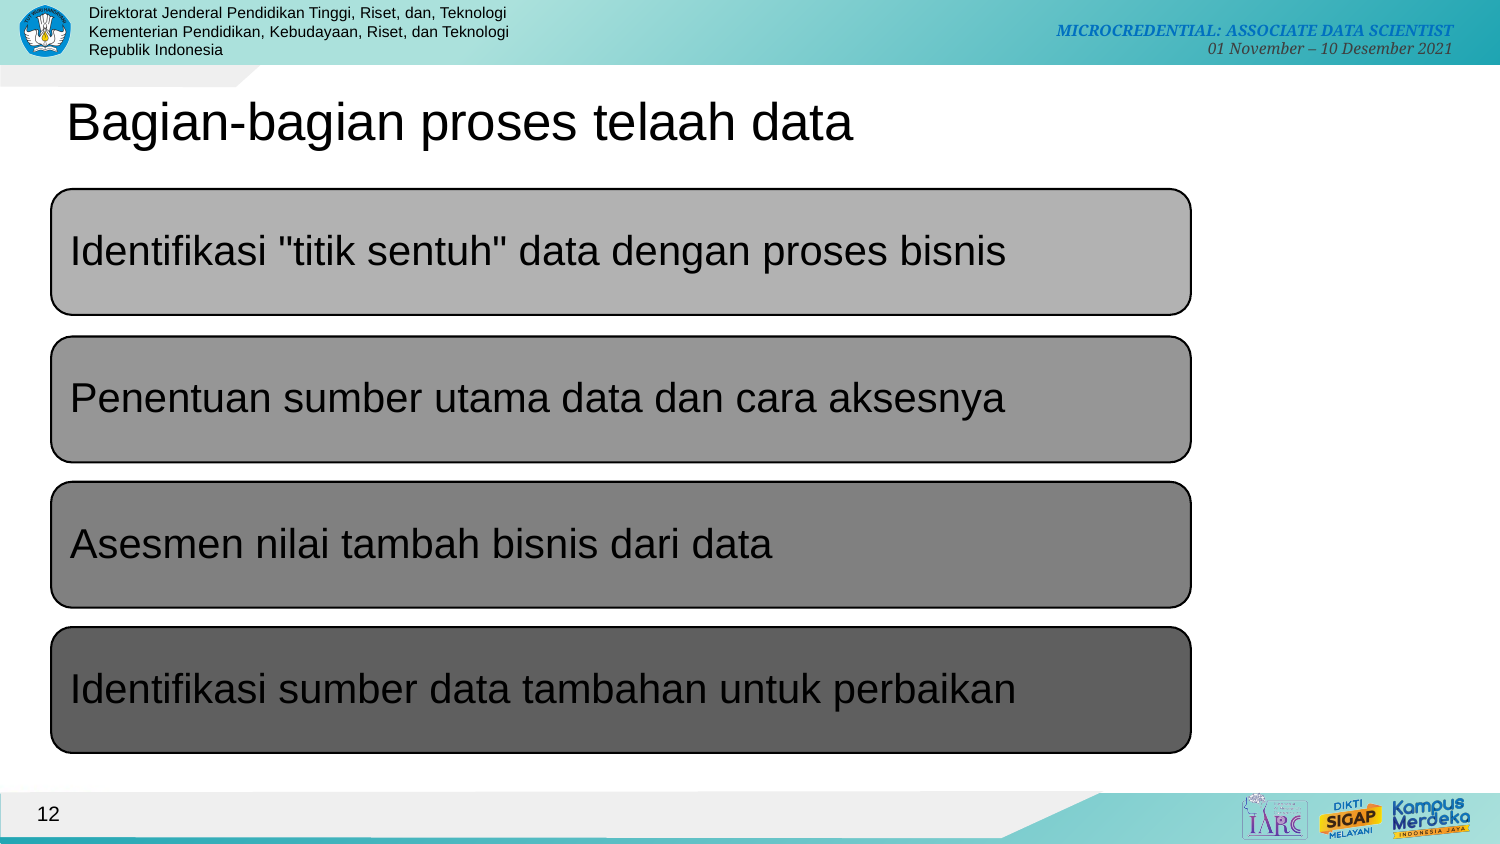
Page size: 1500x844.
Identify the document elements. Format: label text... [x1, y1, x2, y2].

title Bagian-bagian proses telaah data [51, 72, 1449, 167]
slide_number ‹#› [0, 790, 75, 836]
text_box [50, 188, 1192, 754]
picture [1393, 798, 1470, 839]
picture [16, 3, 74, 61]
picture [0, 65, 1500, 843]
picture [1319, 796, 1382, 842]
